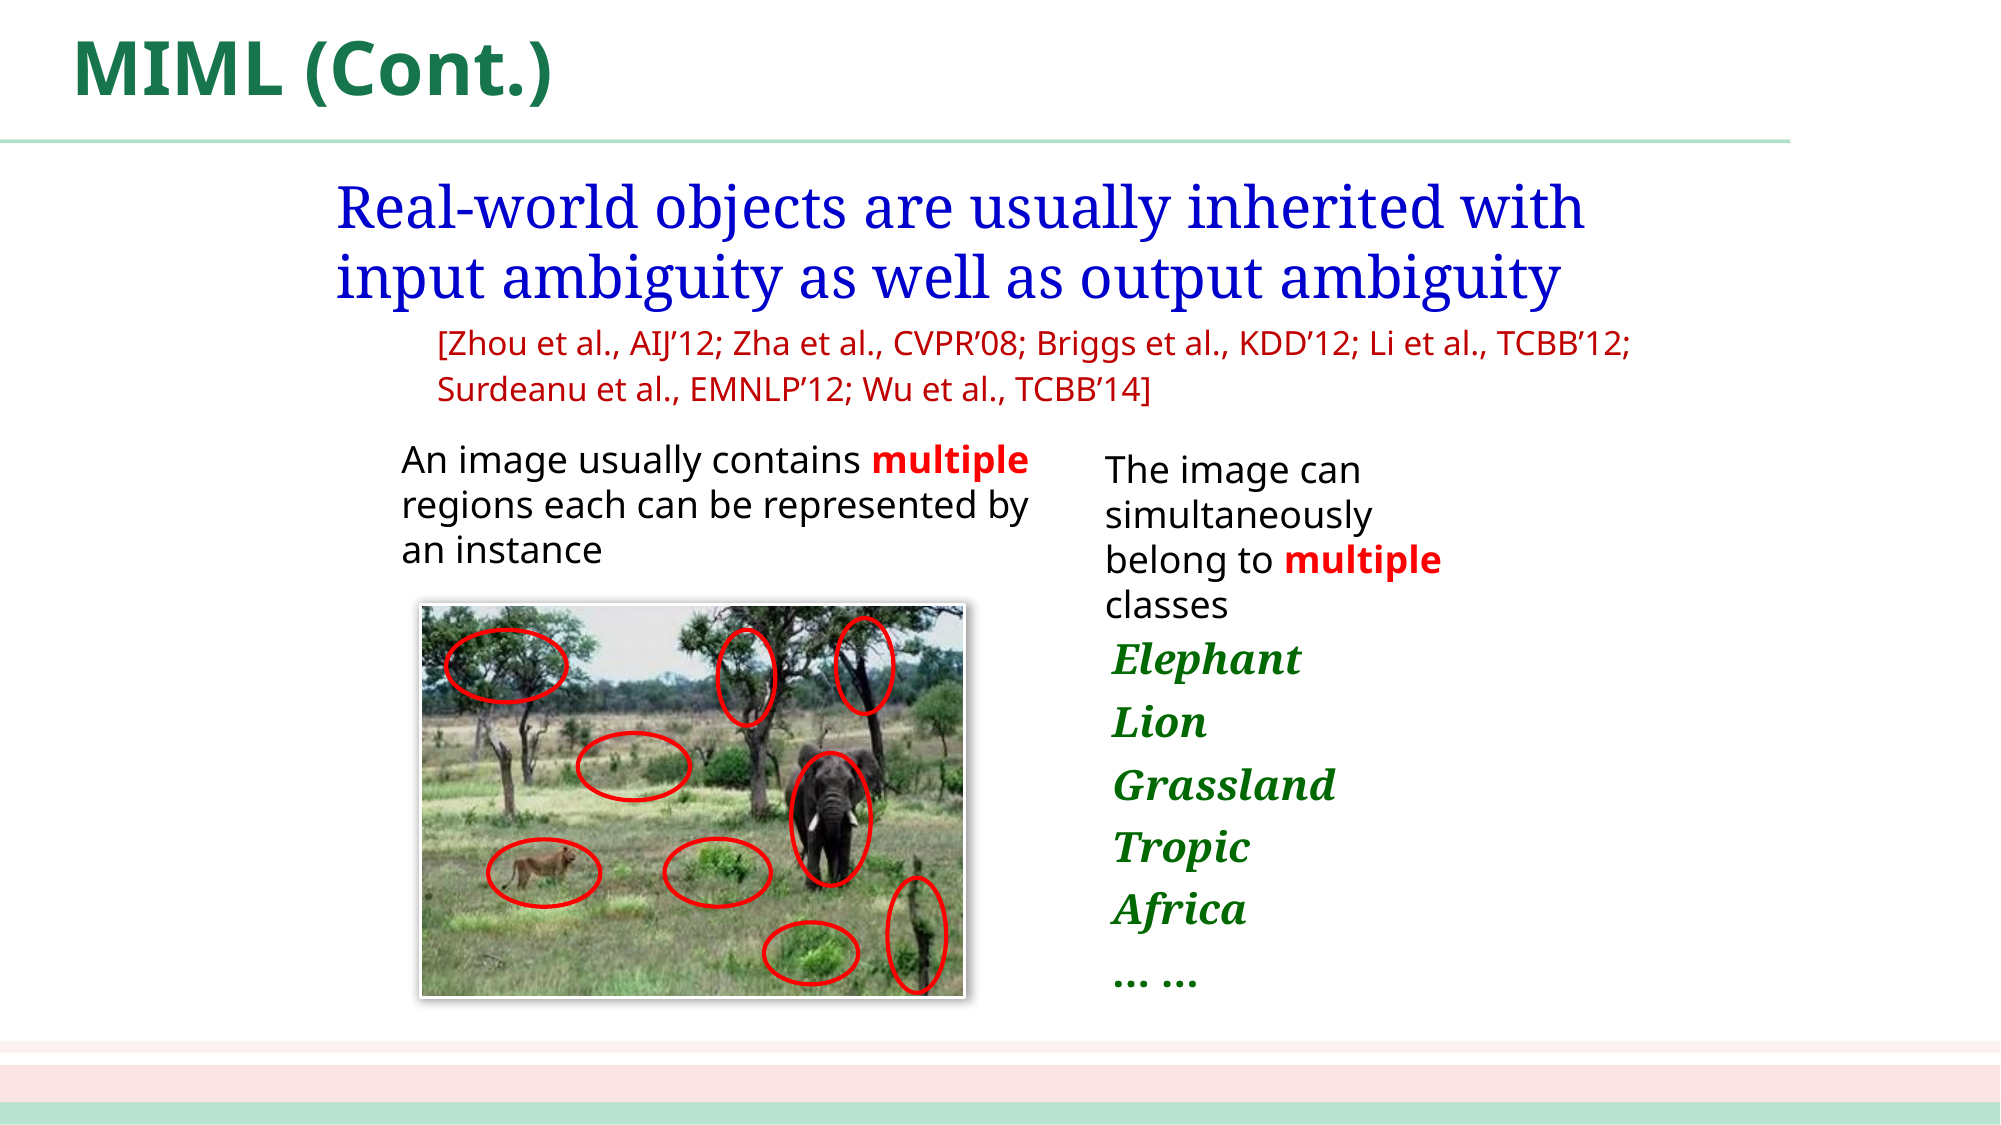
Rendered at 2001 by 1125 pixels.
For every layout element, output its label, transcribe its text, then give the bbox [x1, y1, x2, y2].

text_box The image can simultaneously belong to multiple classes [1090, 438, 1520, 634]
picture [0, 0, 2001, 1125]
title MIML (Cont.) [56, 7, 1782, 135]
text_box [Zhou et al., AIJ’12; Zha et al., CVPR’08; Briggs et al., KDD’12; Li et al., TCBB’12; Surdeanu et al., EMNLP’12; Wu et al., TCBB’14] [422, 308, 1650, 416]
text_box Real-world objects are usually inherited with input ambiguity as well as output ambiguity [321, 162, 1685, 318]
text_box Elephant Lion Grassland Tropic Africa … … [1097, 625, 1393, 1004]
text_box An image usually contains multiple regions each can be represented by an instance [386, 428, 1058, 579]
